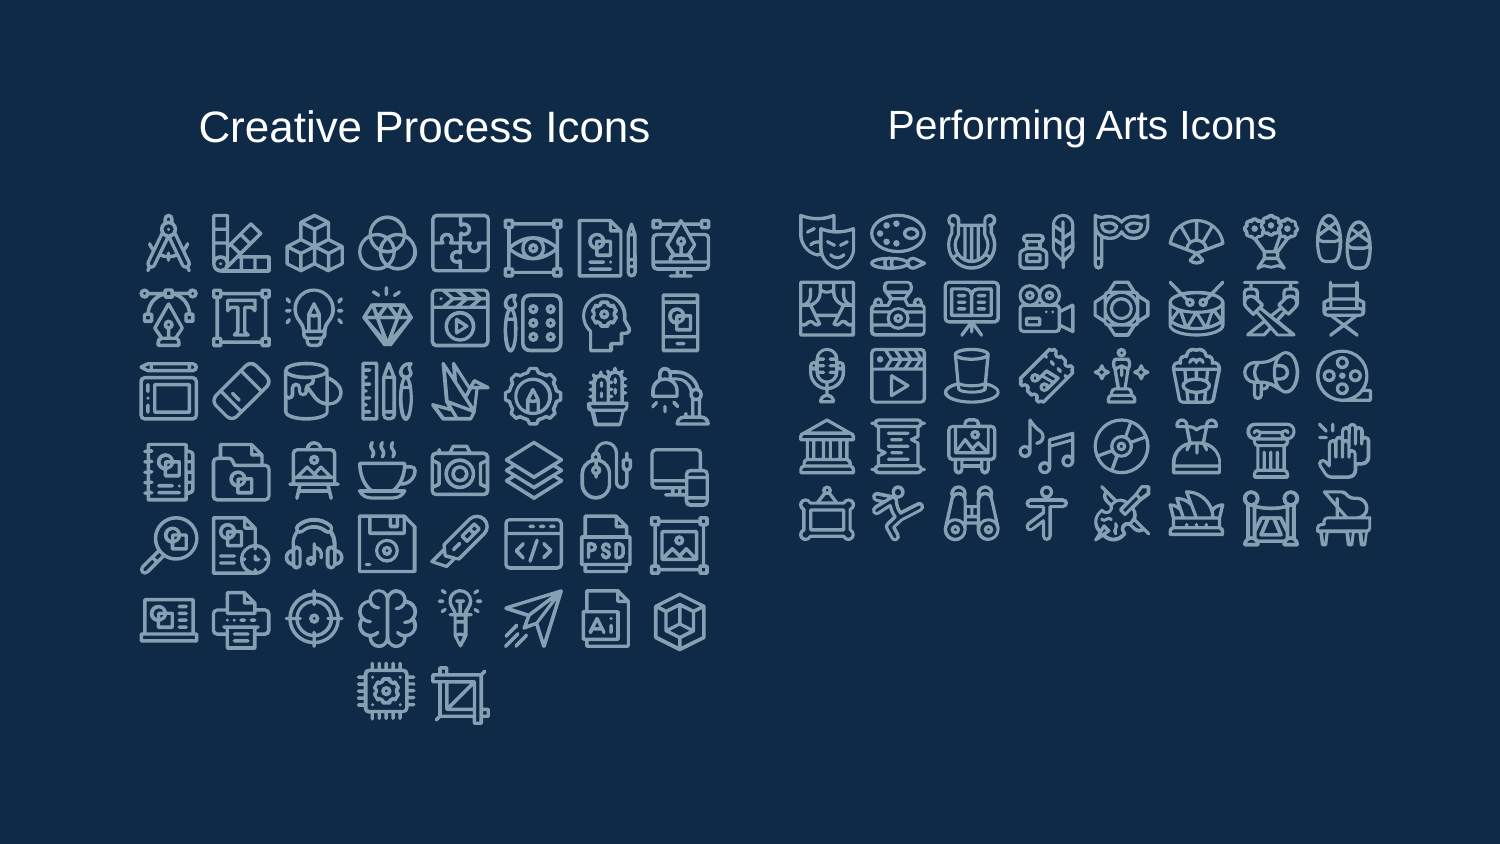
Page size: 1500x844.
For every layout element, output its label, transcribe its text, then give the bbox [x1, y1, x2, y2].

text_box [1018, 347, 1075, 404]
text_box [139, 288, 199, 348]
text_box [1242, 213, 1300, 271]
text_box [431, 213, 490, 273]
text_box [288, 440, 341, 501]
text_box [503, 589, 564, 649]
text_box [580, 441, 633, 500]
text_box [1093, 484, 1151, 542]
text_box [211, 515, 271, 576]
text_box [1093, 280, 1150, 337]
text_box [577, 218, 638, 278]
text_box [211, 361, 271, 421]
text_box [357, 440, 418, 500]
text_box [581, 293, 632, 353]
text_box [430, 444, 490, 497]
text_box [431, 361, 490, 421]
text_box [1246, 422, 1296, 479]
text_box [799, 280, 856, 337]
text_box Performing Arts Icons [797, 83, 1369, 163]
text_box [651, 218, 711, 278]
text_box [869, 418, 927, 475]
text_box [283, 361, 343, 421]
text_box [947, 213, 997, 270]
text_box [1018, 283, 1075, 334]
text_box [211, 288, 272, 348]
text_box [1242, 280, 1300, 337]
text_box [284, 288, 344, 348]
text_box [1168, 218, 1225, 265]
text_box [1315, 213, 1373, 271]
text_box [429, 514, 490, 569]
text_box [809, 347, 846, 404]
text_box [1093, 213, 1150, 270]
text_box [357, 514, 417, 574]
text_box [503, 293, 563, 353]
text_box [284, 517, 344, 570]
title Creative Process Icons [138, 83, 712, 164]
text_box [650, 448, 709, 507]
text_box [430, 288, 490, 348]
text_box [145, 213, 192, 273]
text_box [362, 285, 414, 347]
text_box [284, 588, 344, 649]
text_box [1243, 351, 1300, 401]
text_box [431, 666, 490, 725]
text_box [581, 588, 631, 649]
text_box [1171, 347, 1222, 404]
text_box [653, 592, 706, 652]
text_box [1315, 349, 1373, 403]
text_box [943, 347, 1000, 404]
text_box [579, 514, 632, 574]
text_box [1093, 347, 1150, 404]
text_box [1168, 280, 1225, 337]
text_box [1018, 418, 1075, 475]
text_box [142, 442, 195, 502]
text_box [503, 218, 563, 278]
text_box [872, 485, 924, 542]
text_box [504, 517, 564, 570]
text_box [661, 293, 700, 353]
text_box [138, 361, 199, 421]
text_box [504, 440, 564, 500]
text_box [798, 213, 856, 270]
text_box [211, 213, 272, 273]
text_box [1171, 418, 1221, 475]
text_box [869, 280, 927, 337]
text_box [1168, 490, 1225, 537]
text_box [1025, 485, 1069, 542]
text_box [650, 366, 711, 426]
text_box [946, 417, 997, 475]
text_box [437, 588, 483, 648]
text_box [798, 485, 856, 542]
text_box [139, 597, 199, 643]
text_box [211, 442, 271, 502]
text_box [799, 418, 856, 475]
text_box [356, 661, 416, 721]
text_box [869, 213, 927, 271]
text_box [361, 361, 414, 422]
text_box [1322, 280, 1366, 337]
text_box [1093, 418, 1150, 475]
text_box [503, 366, 563, 426]
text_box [1018, 213, 1075, 270]
text_box [358, 215, 418, 271]
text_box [1242, 490, 1300, 547]
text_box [943, 280, 1001, 337]
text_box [943, 485, 1000, 542]
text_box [139, 515, 199, 575]
text_box [358, 589, 418, 649]
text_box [211, 590, 271, 651]
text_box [1317, 422, 1371, 480]
text_box [285, 213, 344, 273]
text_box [869, 347, 927, 404]
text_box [649, 515, 709, 576]
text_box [586, 366, 629, 427]
text_box [1316, 490, 1372, 547]
